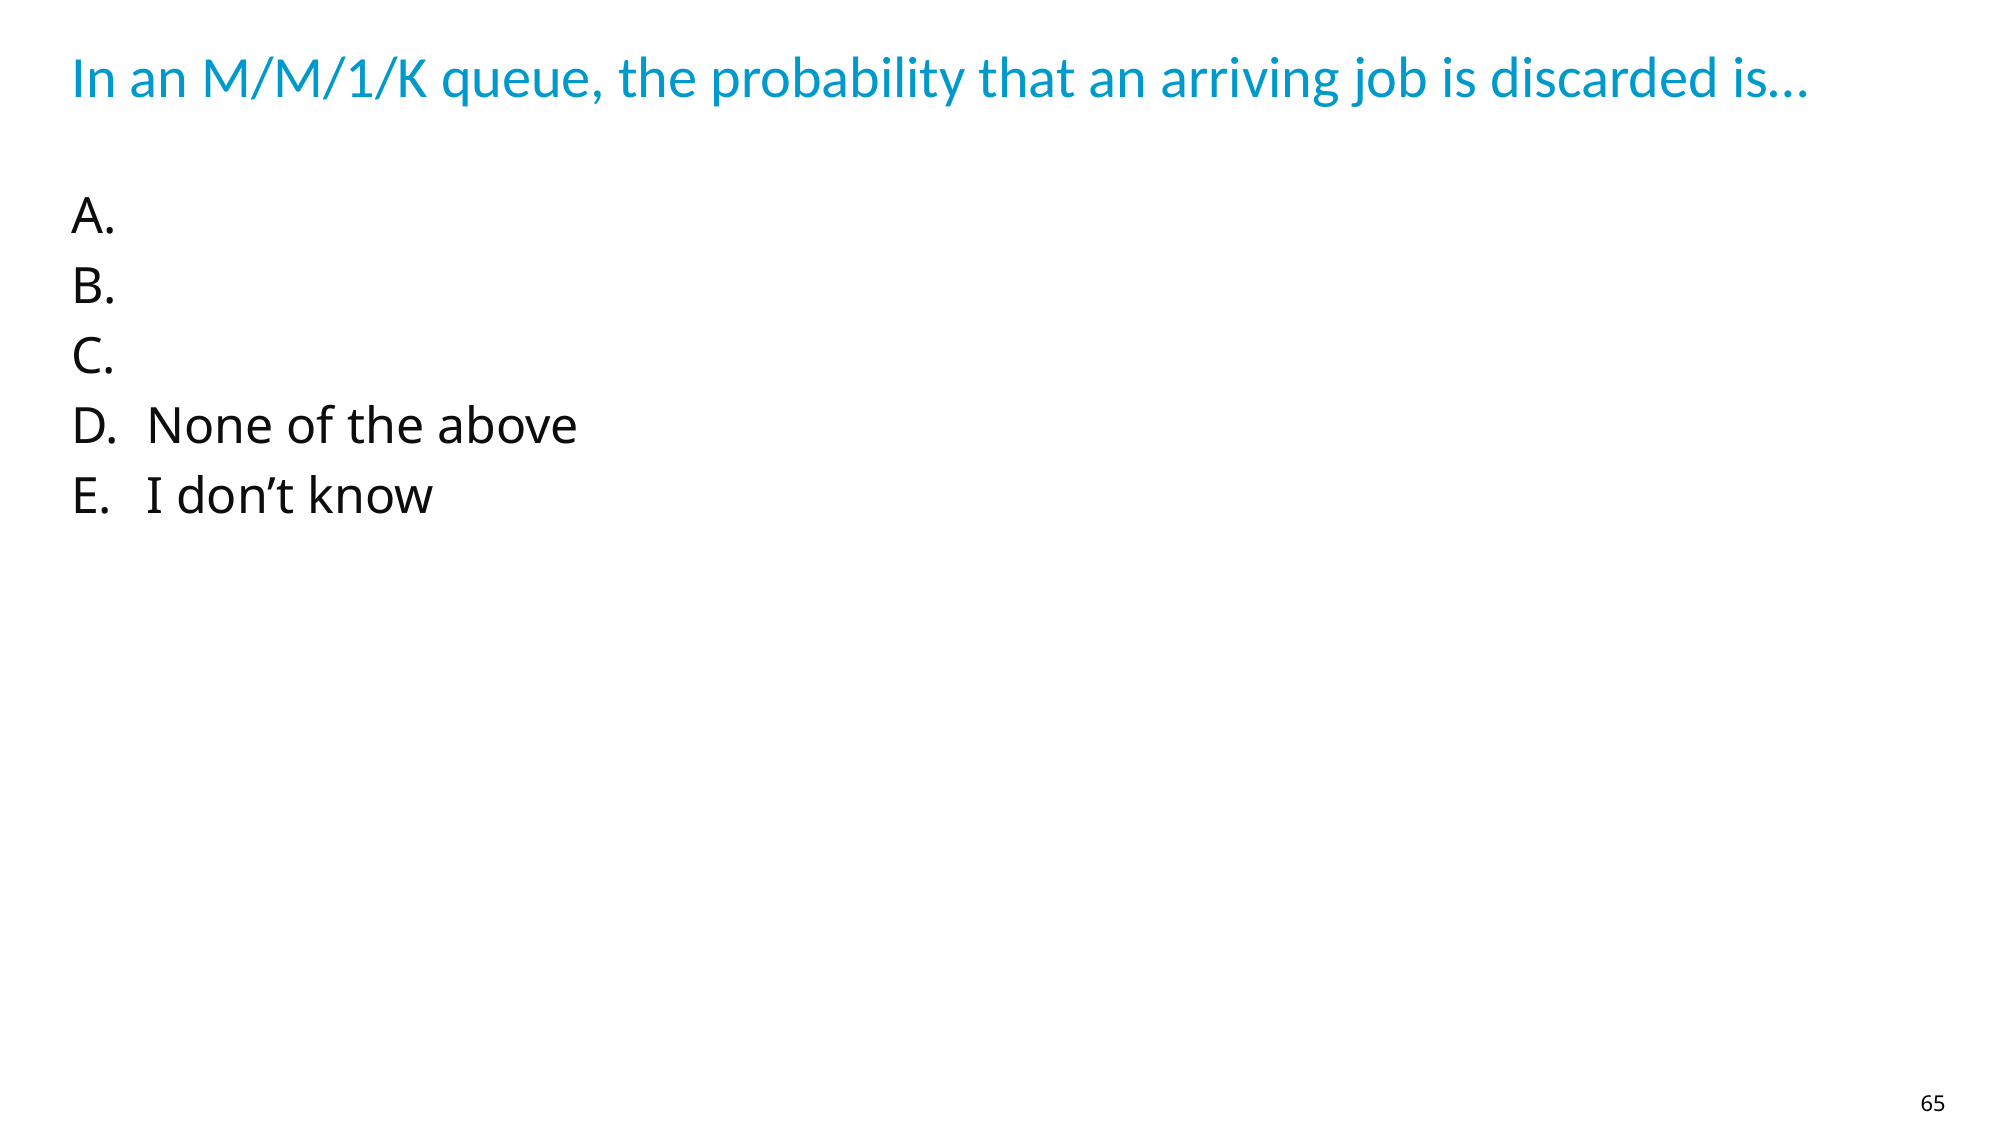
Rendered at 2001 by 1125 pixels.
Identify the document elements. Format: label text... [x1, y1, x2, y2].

title In an M/M/1/K queue, the probability that an arriving job is discarded is… [56, 0, 1872, 150]
footer 65 [1866, 1082, 2000, 1125]
